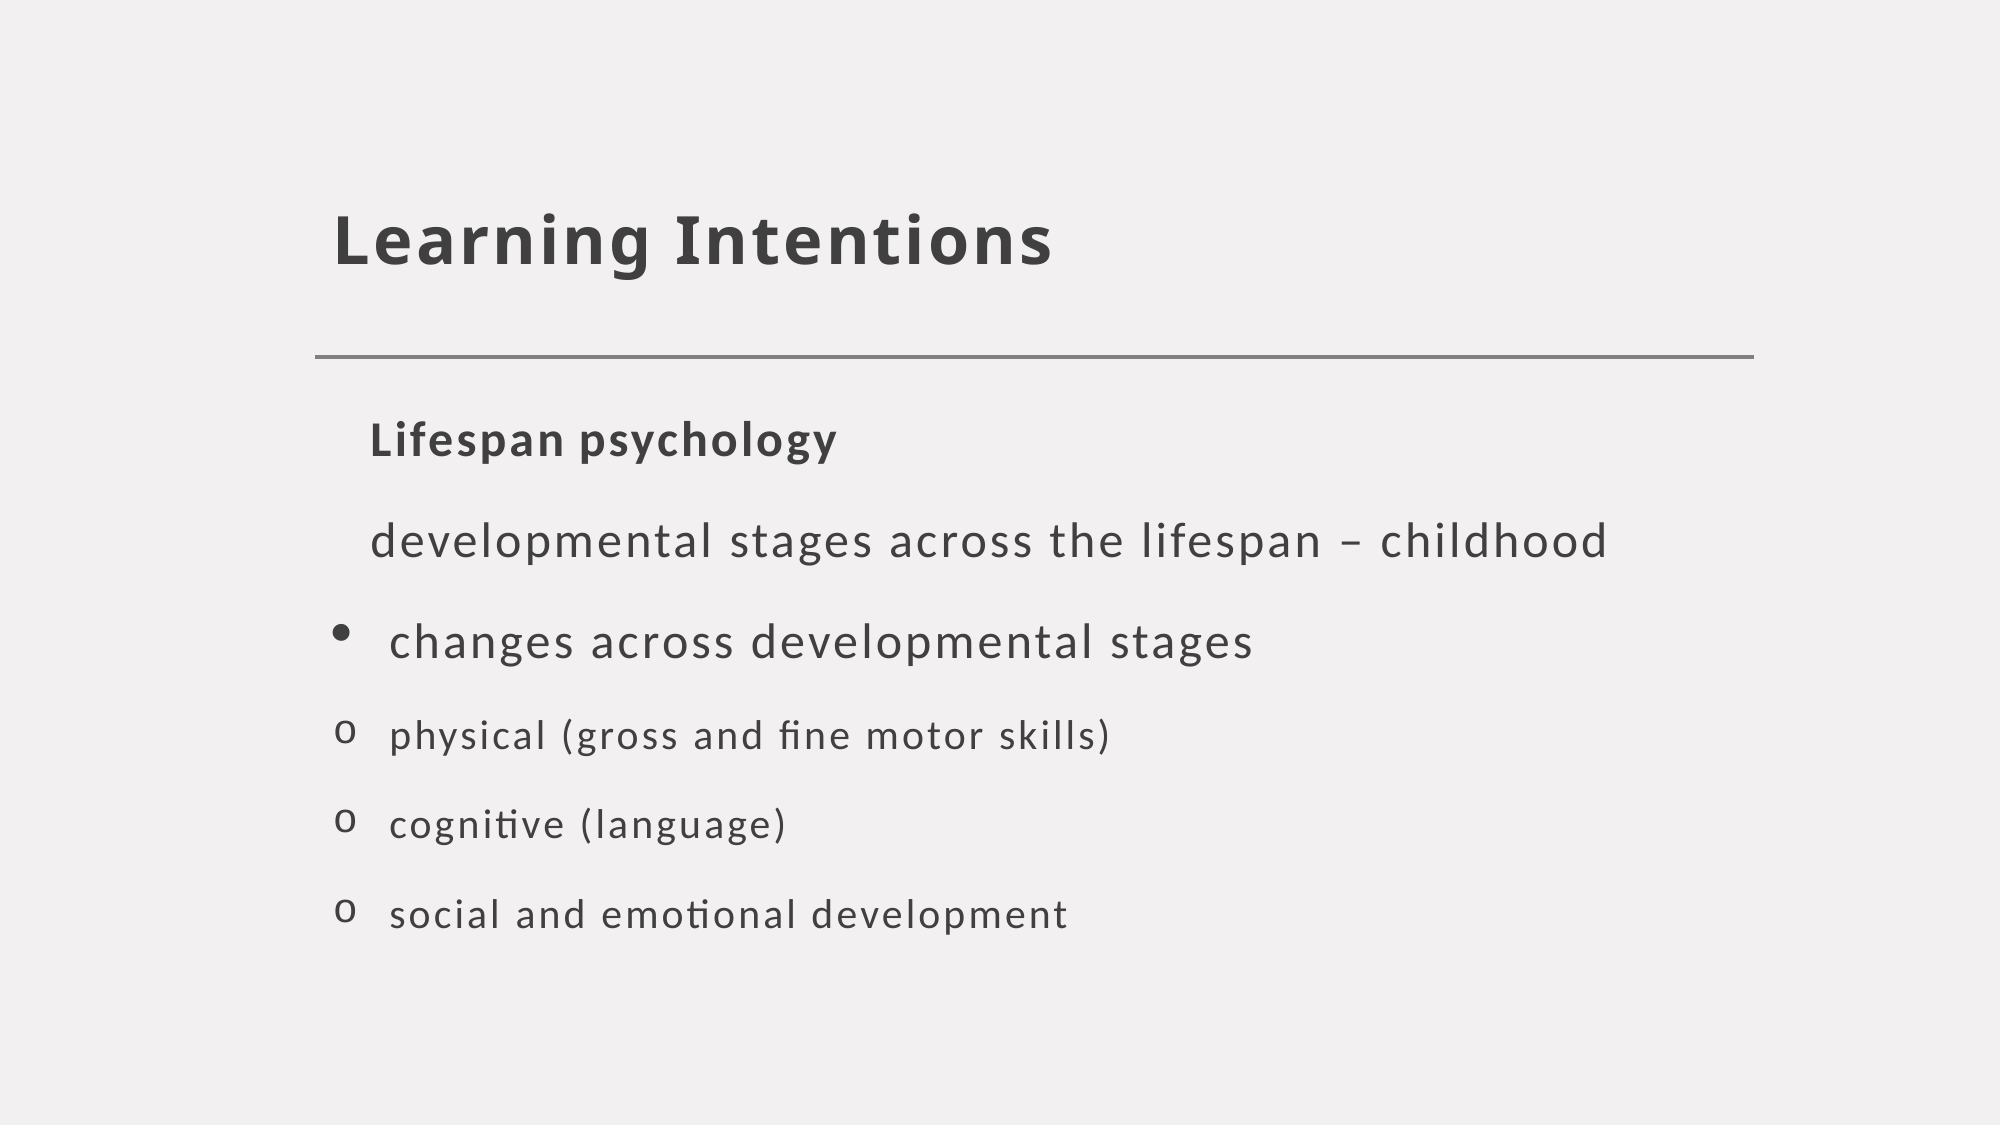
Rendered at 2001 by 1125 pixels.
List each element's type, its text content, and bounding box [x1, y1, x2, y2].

list Lifespan psychology developmental stages across the lifespan – childhood changes across developmental stages physical (gross and fine motor skills) cognitive (language) social and emotional development [315, 379, 1950, 1106]
title Learning Intentions [315, 72, 1754, 294]
